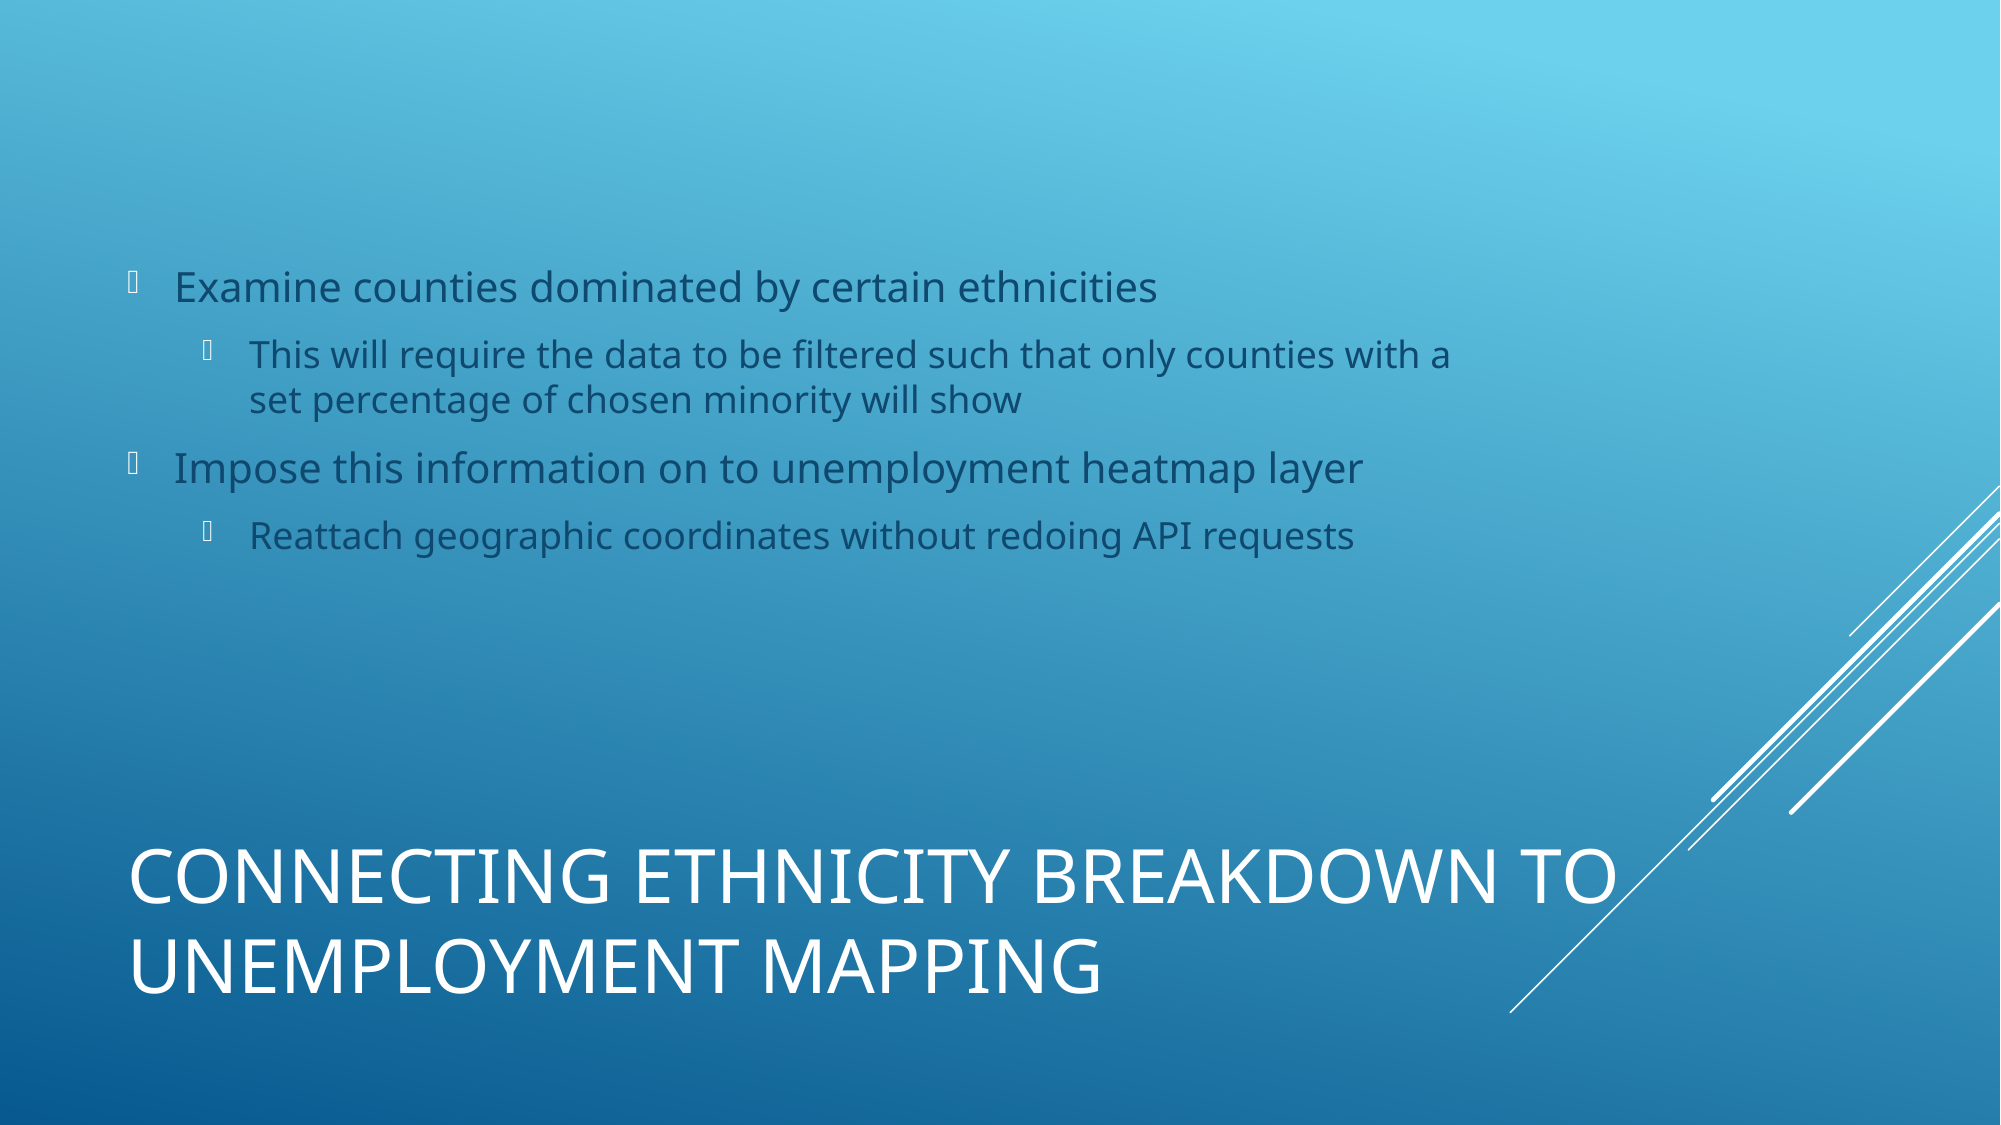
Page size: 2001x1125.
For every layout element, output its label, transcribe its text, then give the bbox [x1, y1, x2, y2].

list Examine counties dominated by certain ethnicities This will require the data to be filtered such that only counties with a set percentage of chosen minority will show Impose this information on to unemployment heatmap layer Reattach geographic coordinates without redoing API requests [112, 112, 1513, 706]
title Connecting Ethnicity Breakdown to Unemployment Mapping [112, 736, 1796, 1100]
